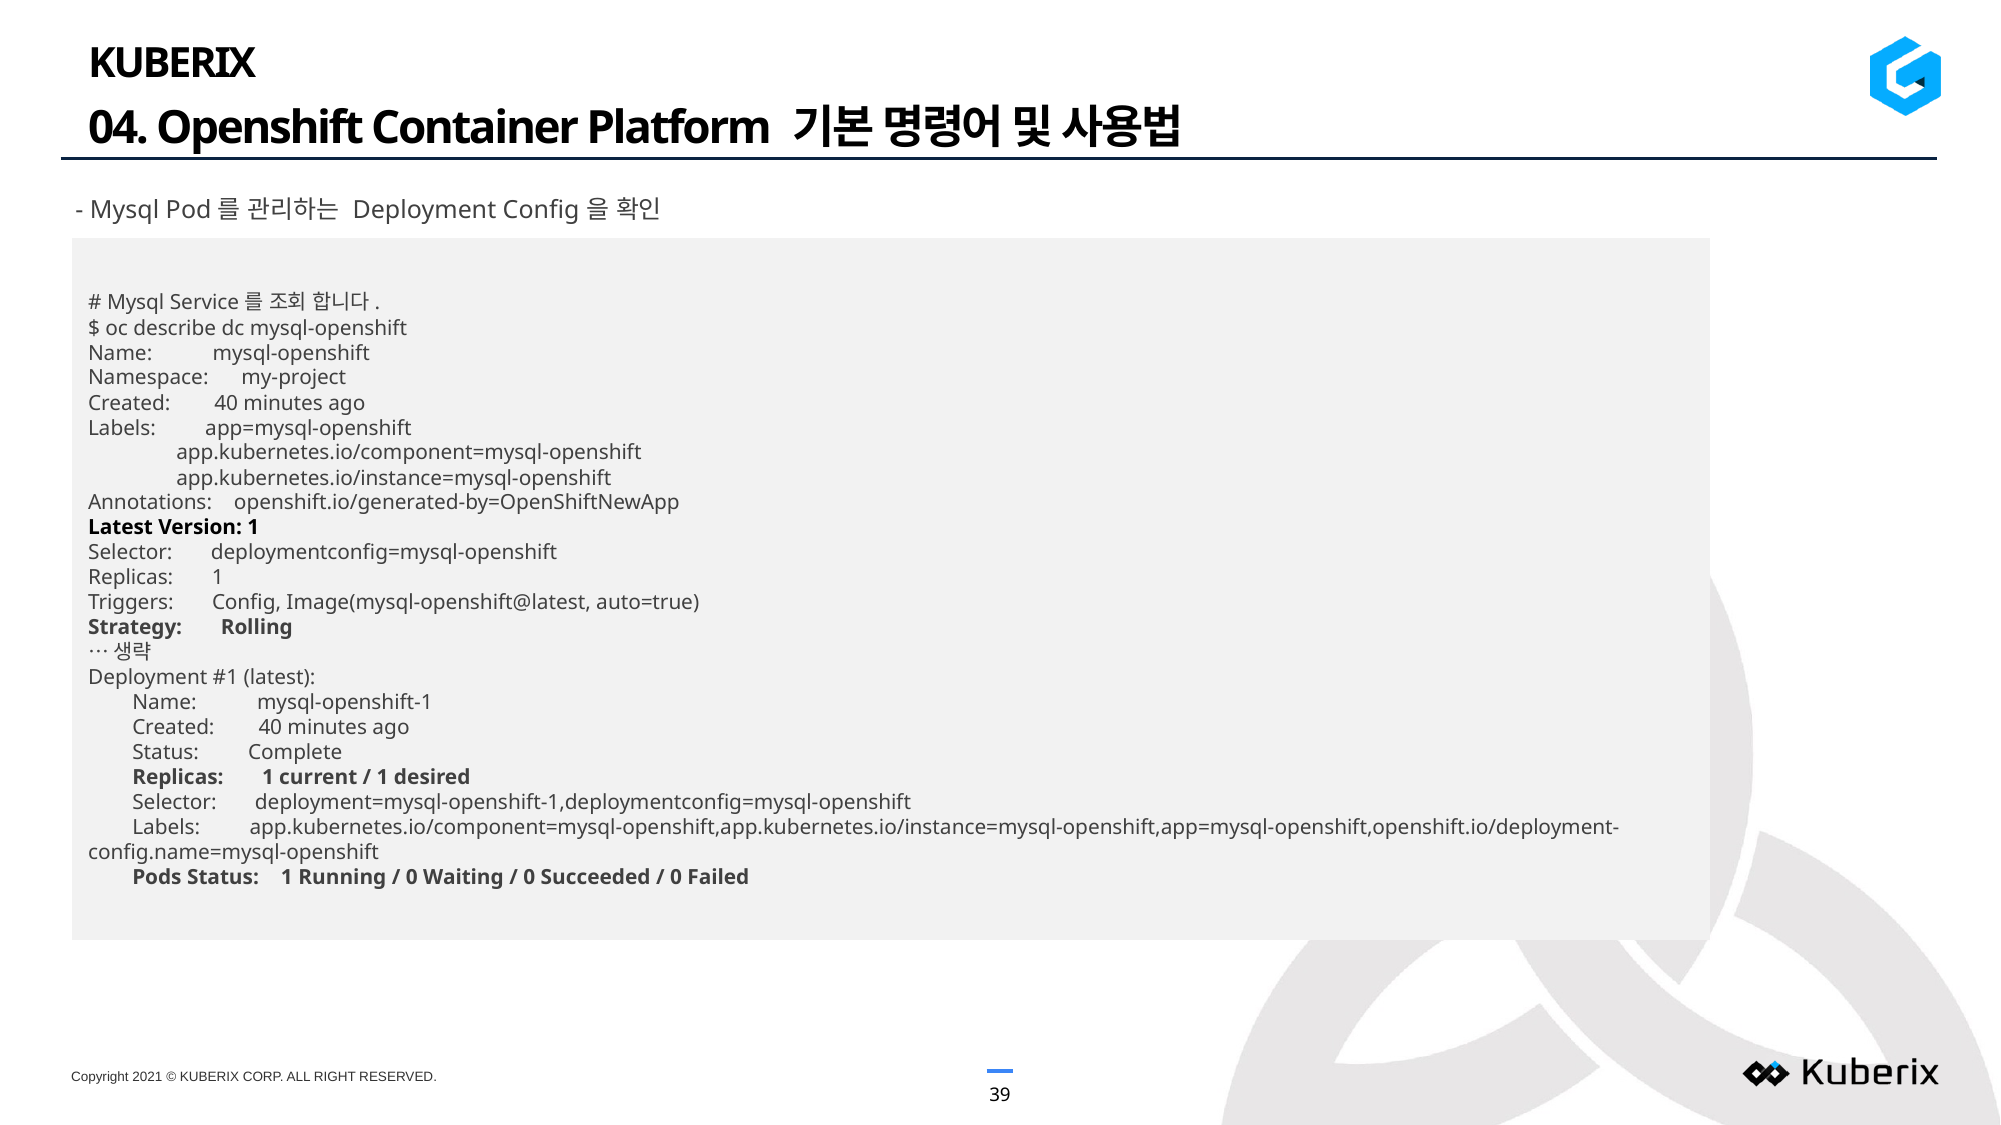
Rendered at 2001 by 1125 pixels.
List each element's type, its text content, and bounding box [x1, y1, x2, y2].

text_box KUBERIX 04. Openshift Container Platform 기본 명령어 및 사용법 [73, 29, 1402, 149]
text_box # Mysql Service를 조회 합니다. $ oc describe dc mysql-openshift Name: mysql-openshift Namespace: my-project Created: 40 minutes ago Labels: app=mysql-openshift app.kubernetes.io/component=mysql-openshift app.kubernetes.io/instance=mysql-openshift Annotations: openshift.io/generated-by=OpenShiftNewApp Latest Version: 1 Selector: deploymentconfig=mysql-openshift Replicas: 1 Triggers: Config, Image(mysql-openshift@latest, auto=true) Strategy: Rolling …생략 Deployment #1 (latest): Name: mysql-openshift-1 Created: 40 minutes ago Status: Complete Replicas: 1 current / 1 desired Selector: deployment=mysql-openshift-1,deploymentconfig=mysql-openshift Labels: app.kubernetes.io/component=mysql-openshift,app.kubernetes.io/instance=mysql-openshift,app=mysql-openshift,openshift.io/deployment-config.name=mysql-openshift Pods Status: 1 Running / 0 Waiting / 0 Succeeded / 0 Failed [72, 238, 1710, 940]
picture [0, 0, 2001, 1125]
text_box - Mysql Pod를 관리하는 Deployment Config을 확인 [60, 186, 1969, 231]
